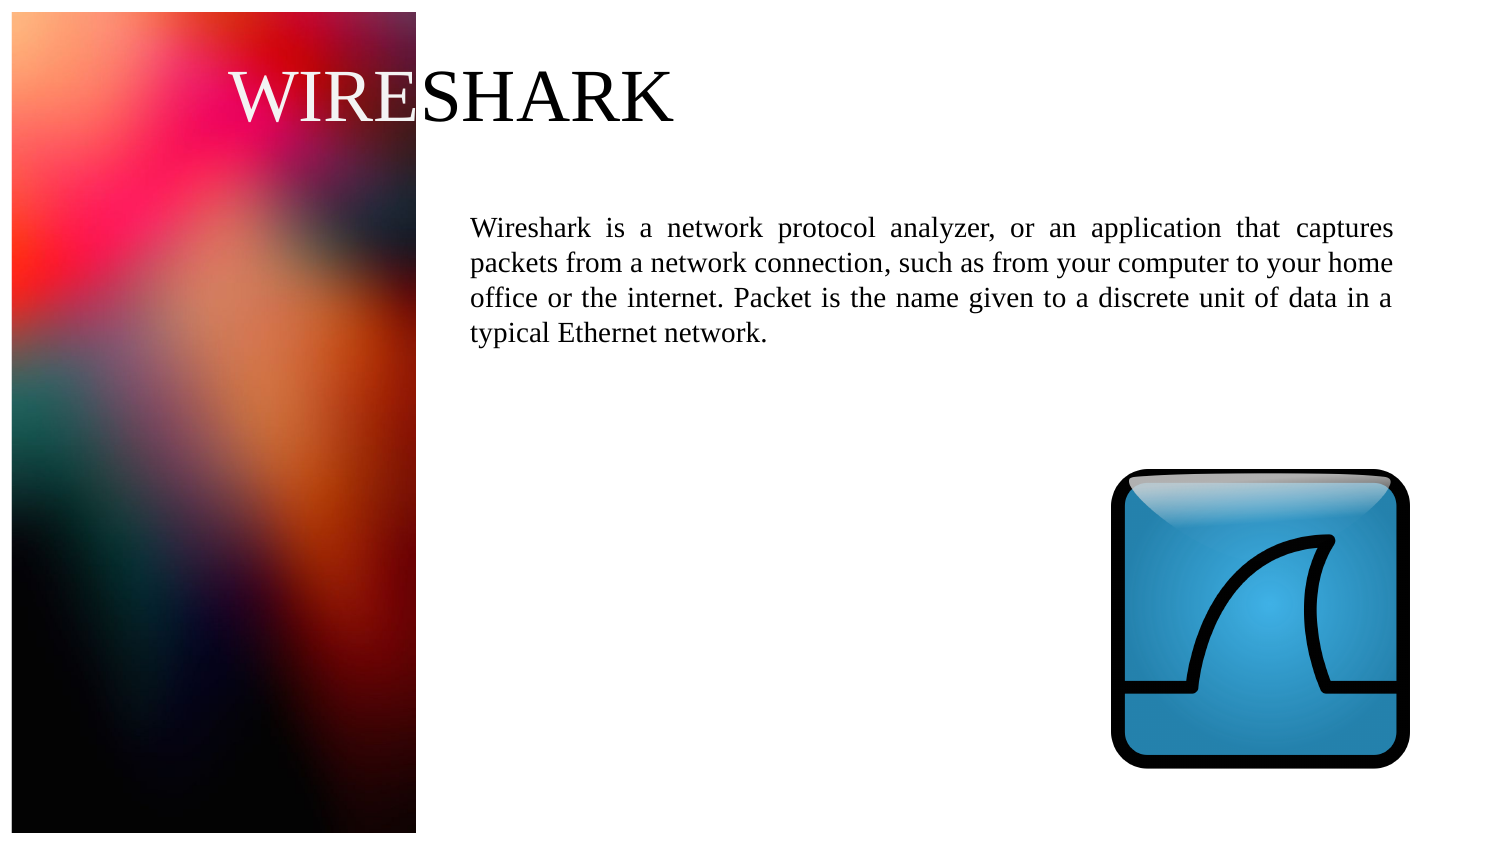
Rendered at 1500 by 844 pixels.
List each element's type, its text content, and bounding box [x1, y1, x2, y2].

title WIRESHARK [420, 31, 691, 125]
picture [10, 11, 417, 833]
picture [1111, 469, 1410, 769]
list Wireshark is a network protocol analyzer, or an application that captures packets from a network connection, such as from your computer to your home office or the internet. Packet is the name given to a discrete unit of data in a typical Ethernet network. [455, 192, 1409, 698]
